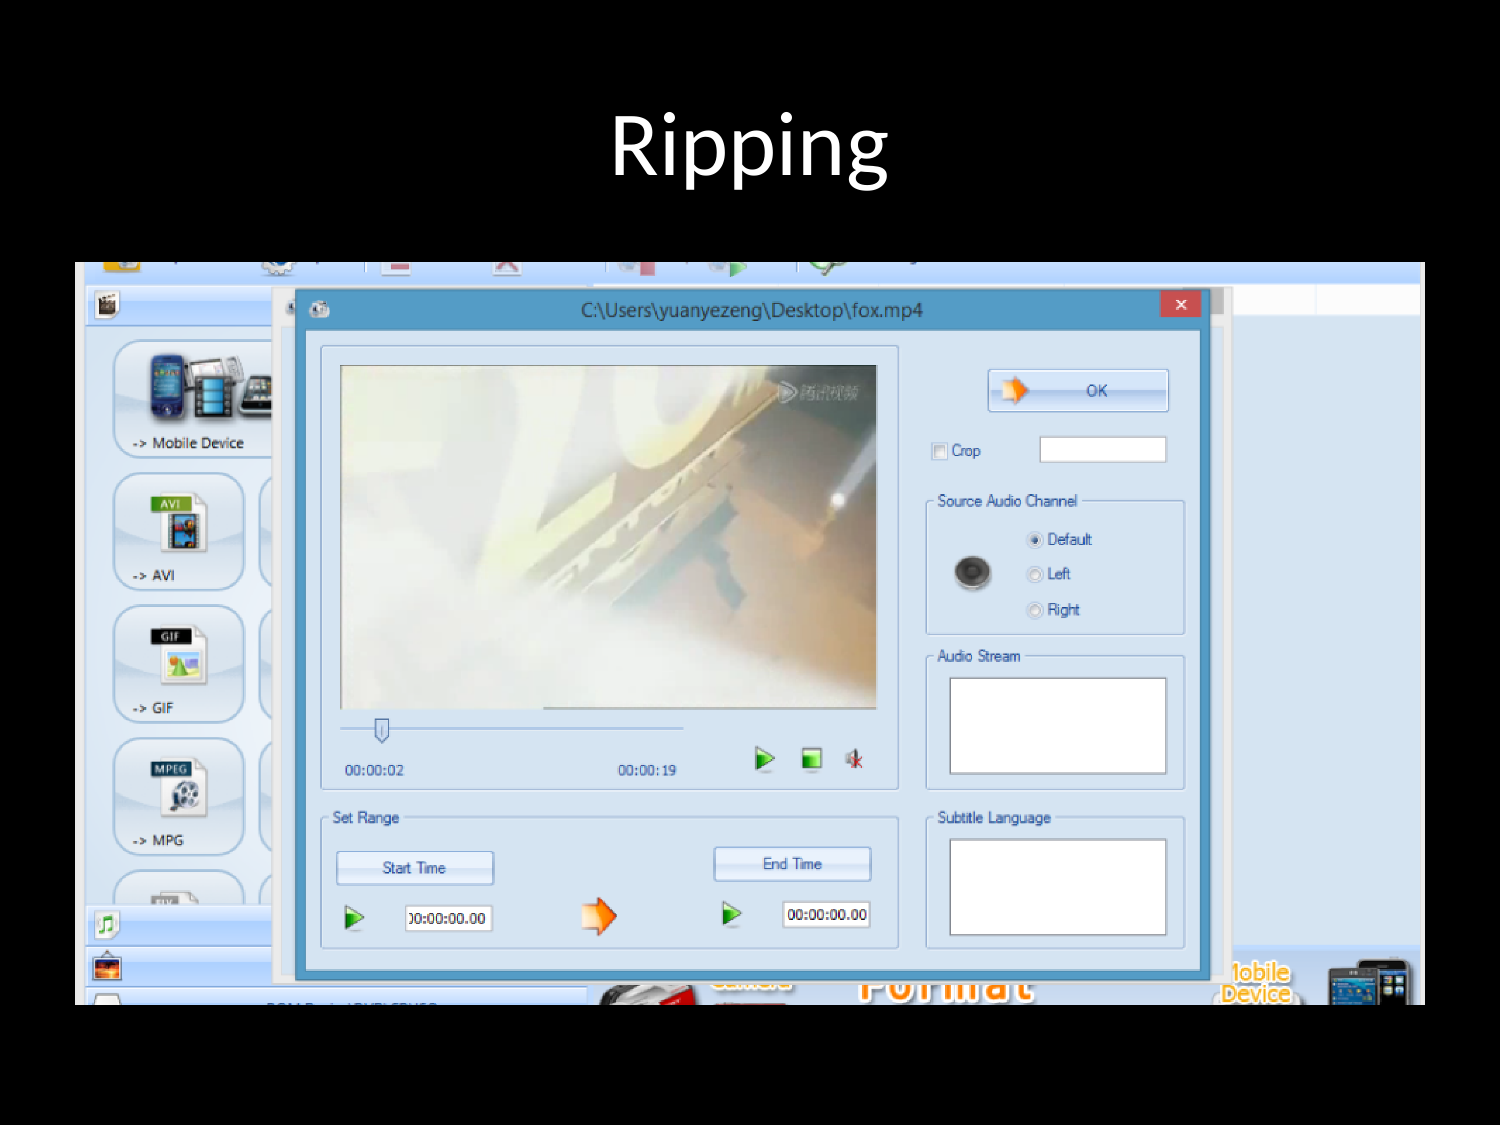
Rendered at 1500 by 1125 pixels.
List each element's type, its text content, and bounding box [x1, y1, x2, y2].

title Ripping [75, 45, 1425, 233]
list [74, 262, 1426, 1006]
